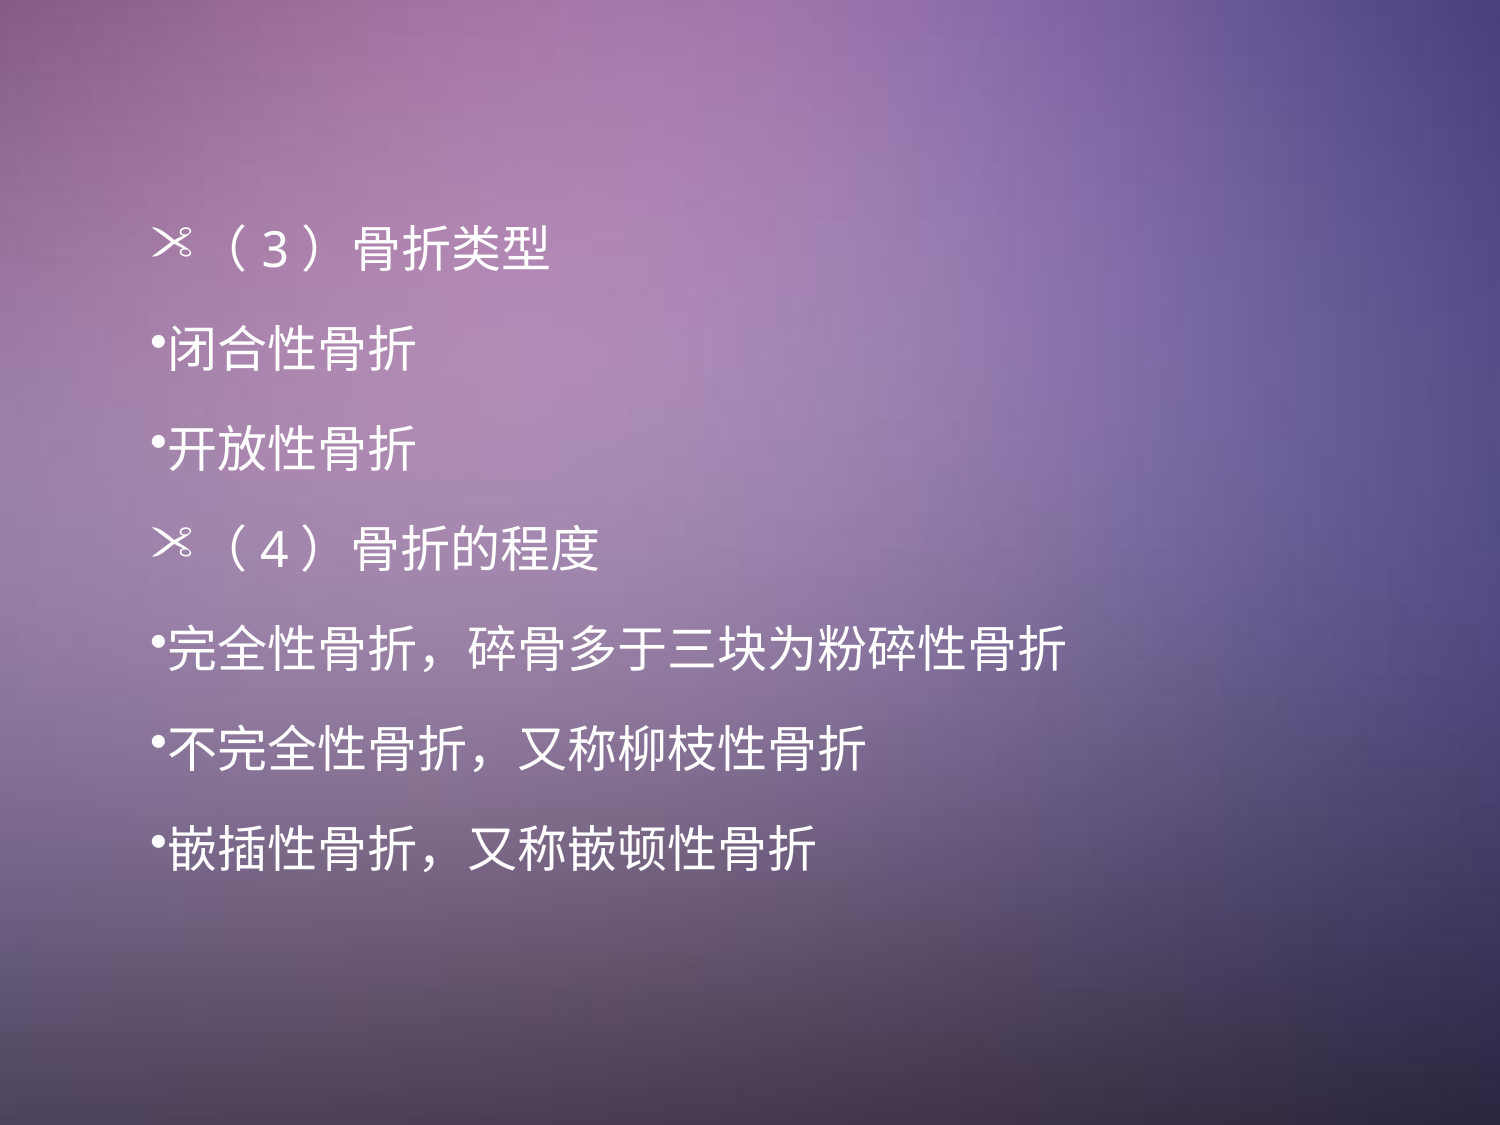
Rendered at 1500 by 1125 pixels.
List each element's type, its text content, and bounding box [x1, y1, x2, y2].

picture [0, 0, 1500, 1125]
list （3）骨折类型 闭合性骨折 开放性骨折 （4）骨折的程度 完全性骨折，碎骨多于三块为粉碎性骨折 不完全性骨折，又称柳枝性骨折 嵌插性骨折，又称嵌顿性骨折 [149, 187, 1426, 878]
